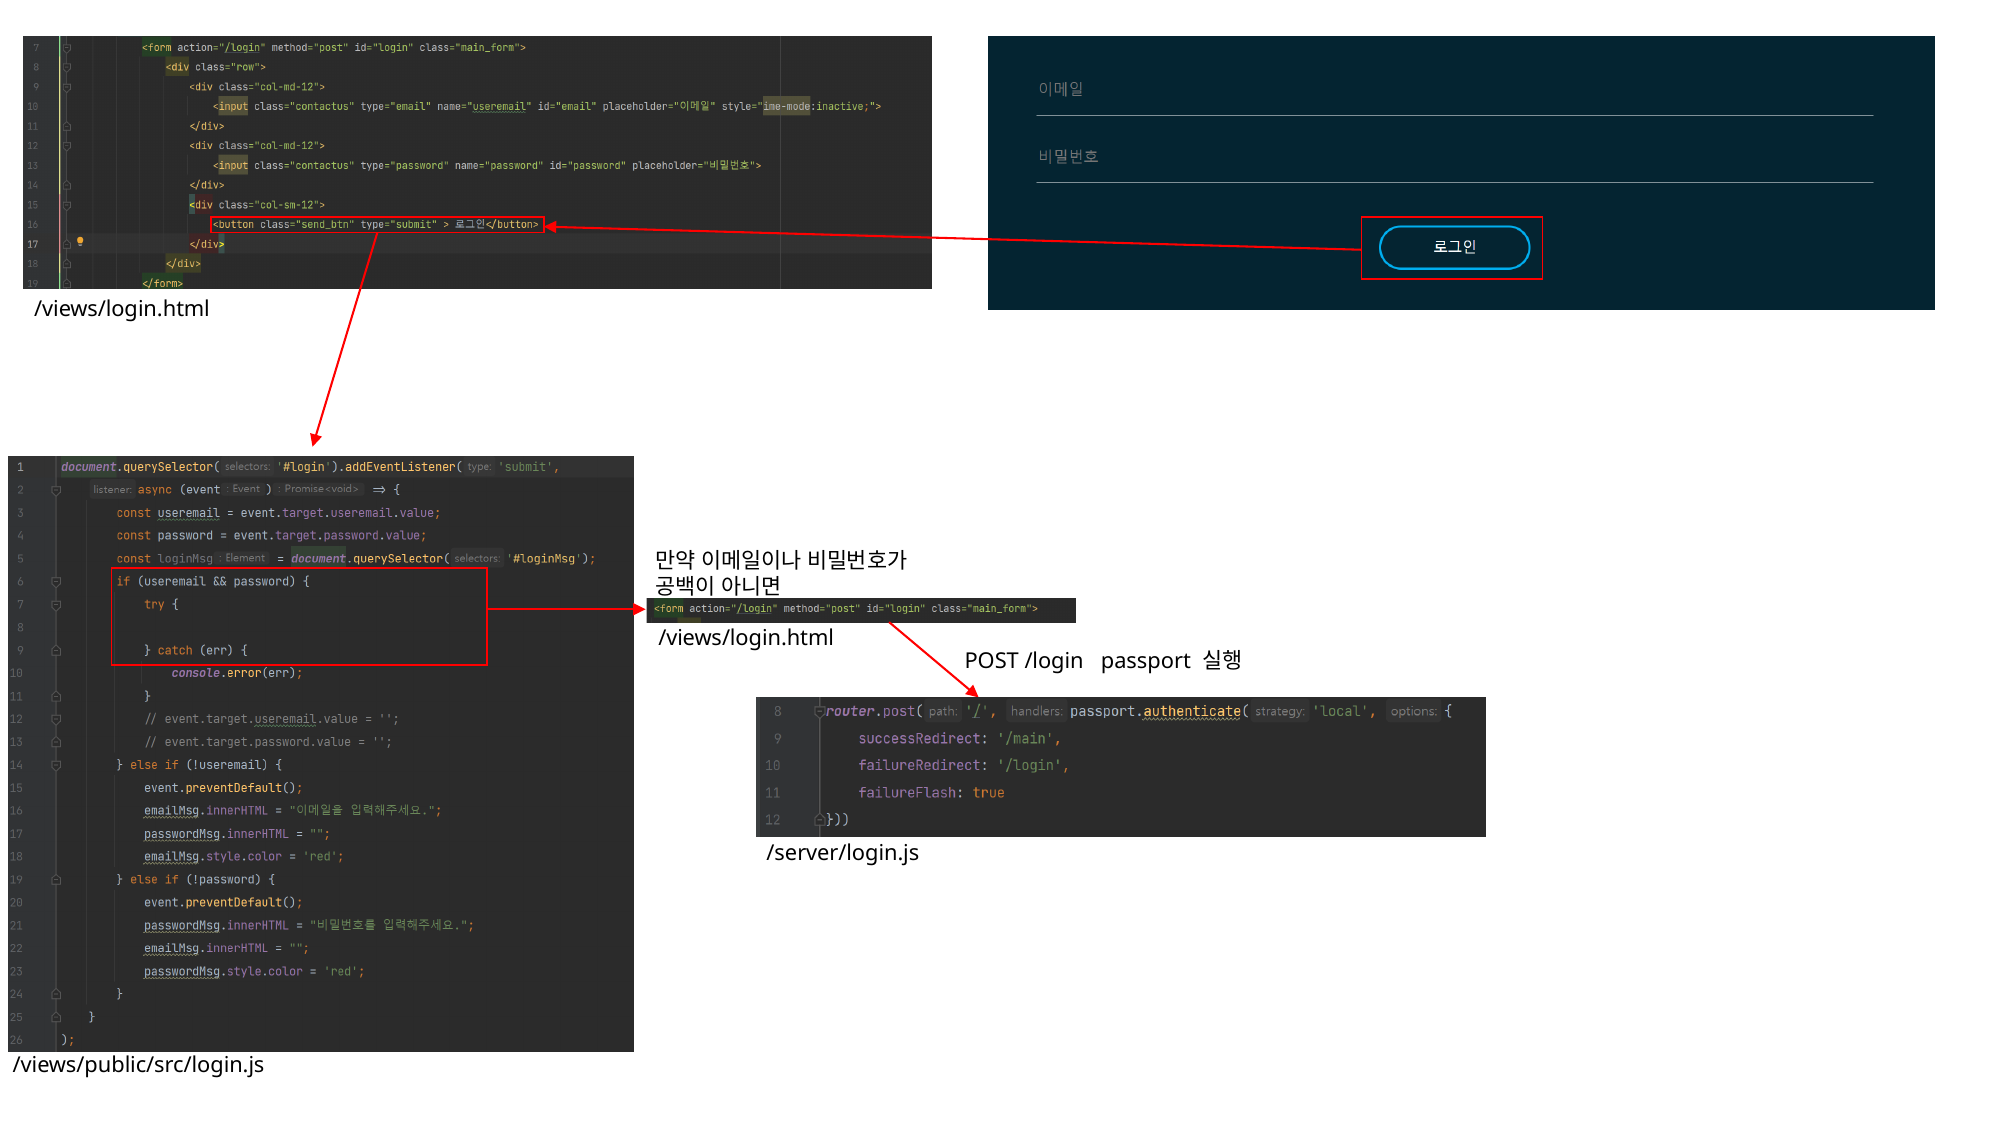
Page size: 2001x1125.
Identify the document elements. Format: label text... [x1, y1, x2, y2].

picture [23, 36, 932, 289]
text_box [888, 622, 979, 697]
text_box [543, 226, 1362, 250]
text_box /views/public/src/login.js [0, 1043, 280, 1085]
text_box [312, 232, 378, 447]
text_box /server/login.js [751, 830, 935, 872]
text_box /views/login.html [19, 286, 225, 328]
picture [646, 598, 1077, 623]
picture [988, 36, 1935, 310]
text_box POST /login passport 실행 [979, 638, 1258, 680]
picture [756, 697, 1486, 837]
picture [8, 456, 634, 1052]
text_box /views/login.html [643, 616, 849, 658]
text_box 만약 이메일이나 비밀번호가 공백이 아니면 [640, 538, 923, 606]
